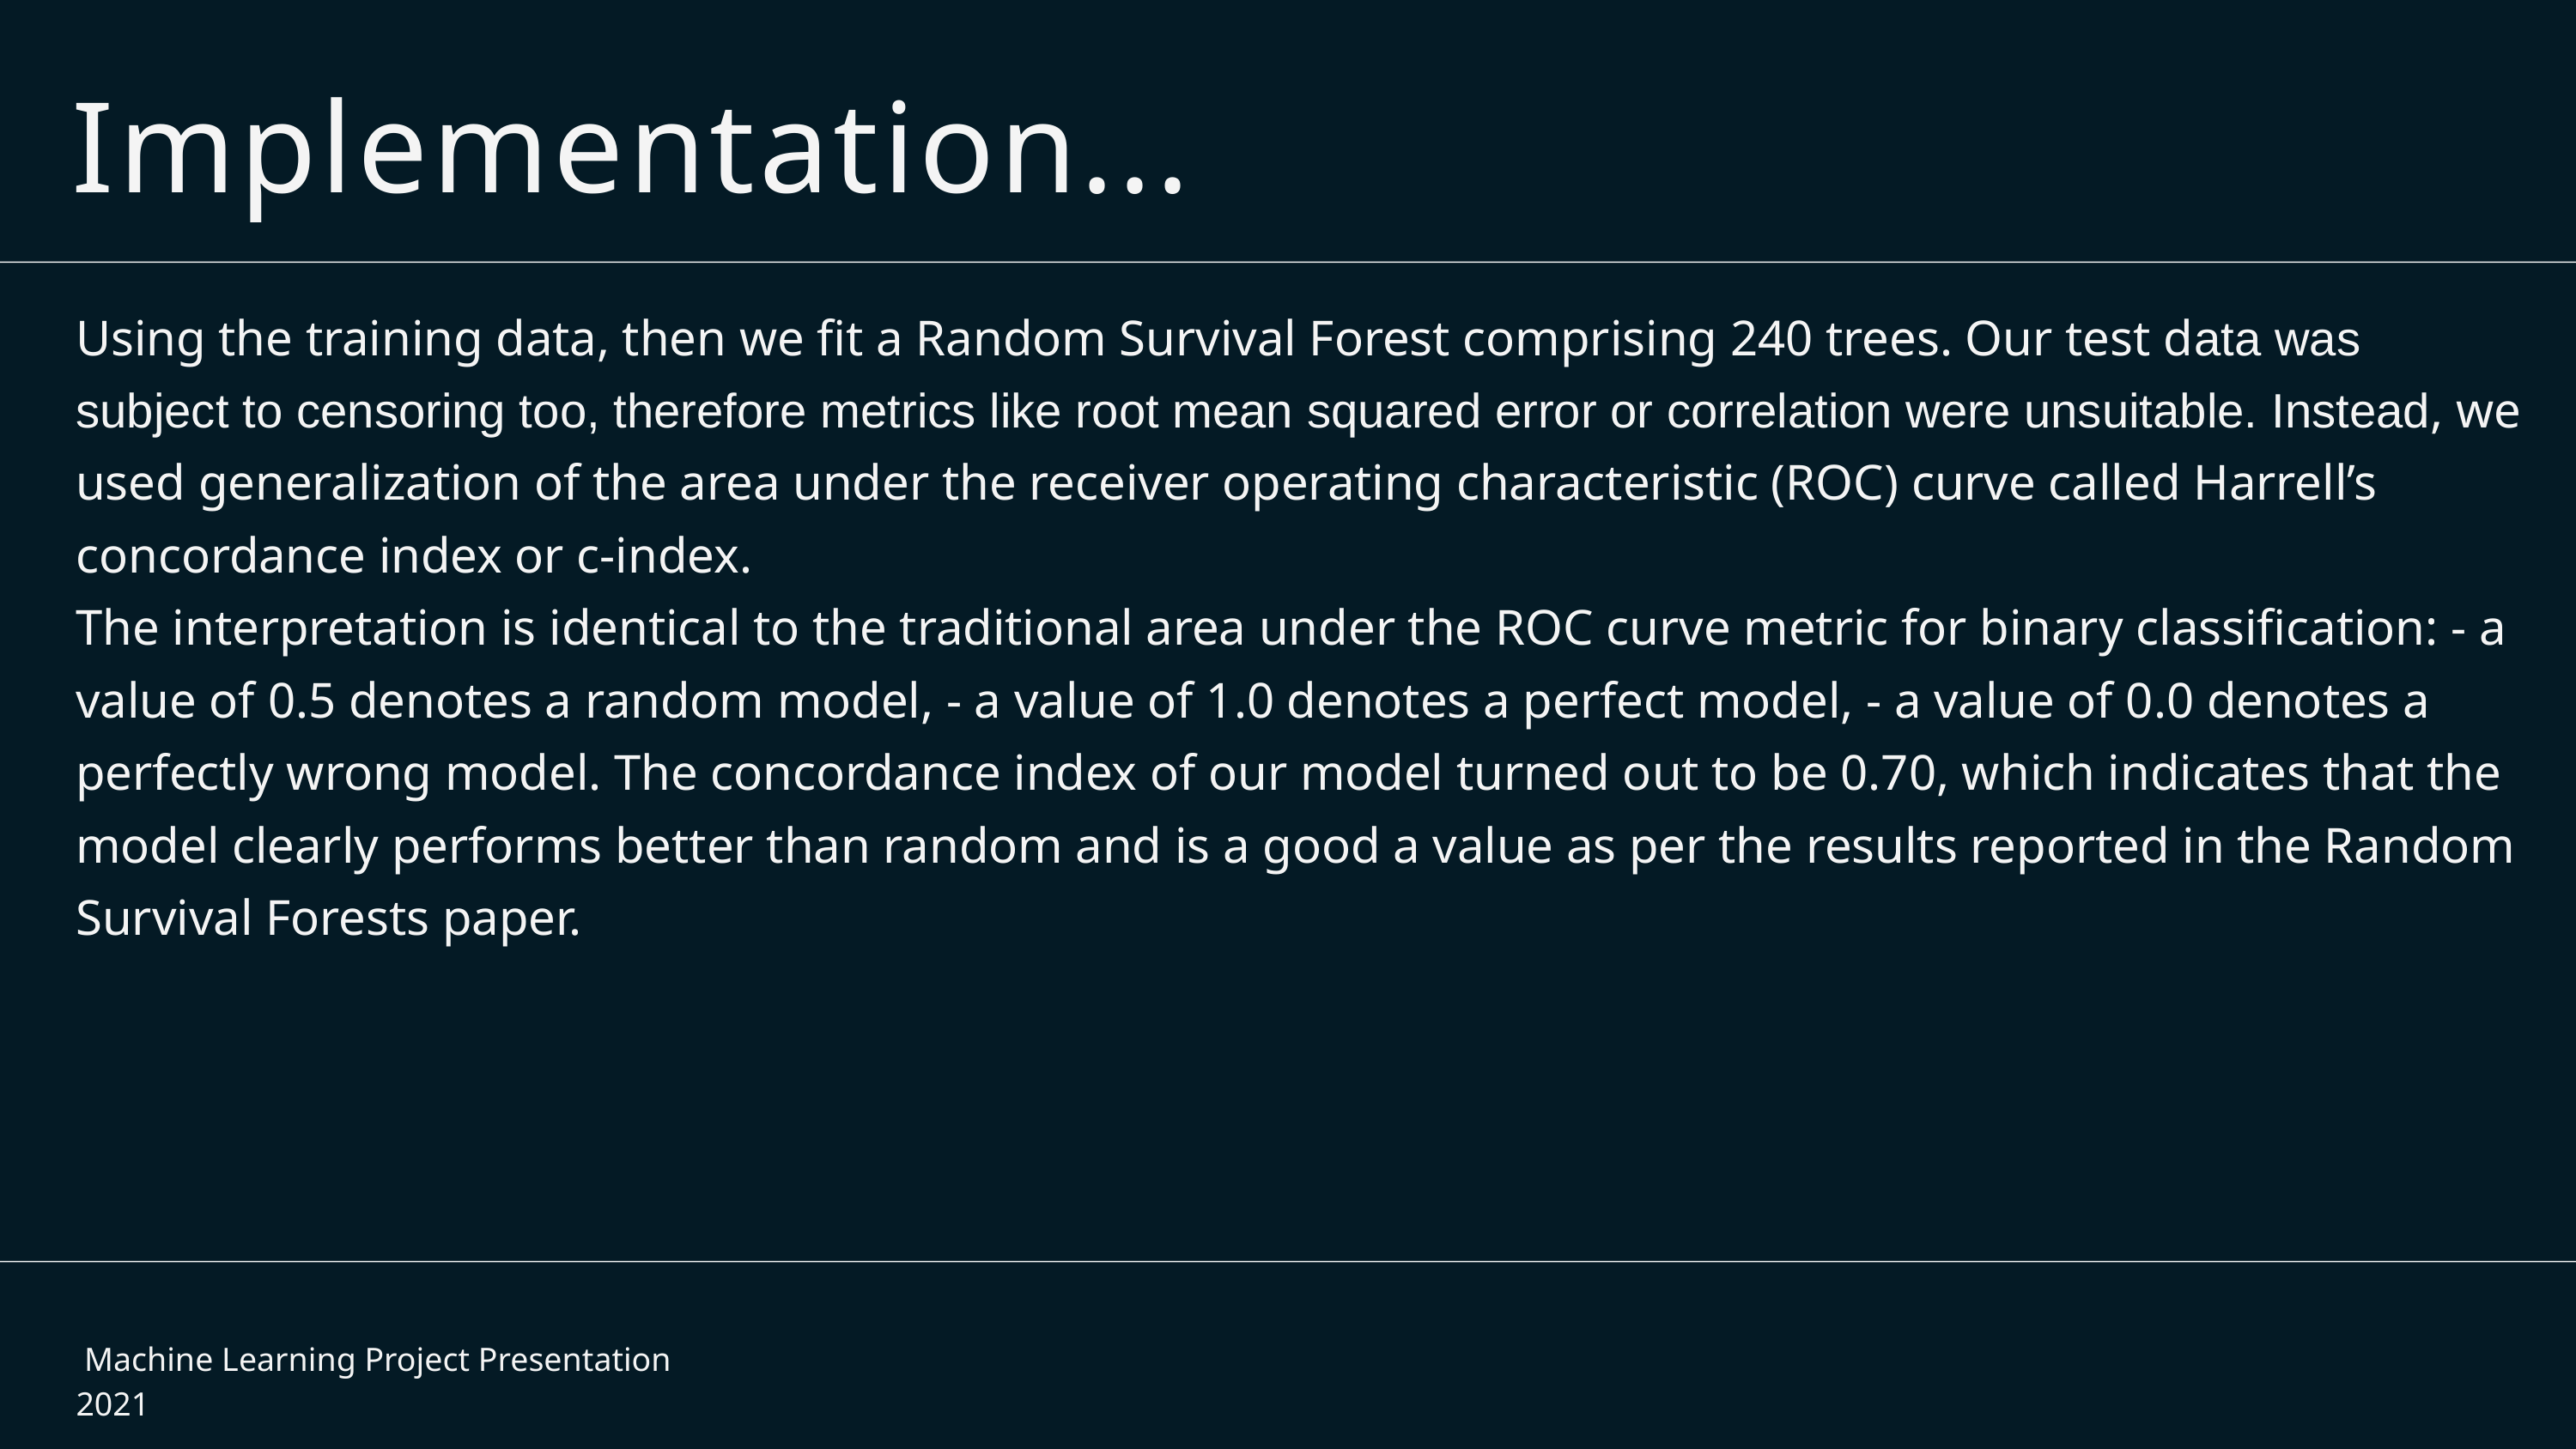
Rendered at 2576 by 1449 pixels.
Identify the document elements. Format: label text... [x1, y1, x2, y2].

text_box Implementation... [71, 73, 1429, 218]
text_box Using the training data, then we fit a Random Survival Forest comprising 240 trees. Our test data was subject to censoring too, therefore metrics like root mean squared error or correlation were unsuitable. Instead, we used generalization of the area under the receiver operating characteristic (ROC) curve called Harrell’s concordance index or c-index. The interpretation is identical to the traditional area under the ROC curve metric for binary classification: - a value of 0.5 denotes a random model, - a value of 1.0 denotes a perfect model, - a value of 0.0 denotes a perfectly wrong model. The concordance index of our model turned out to be 0.70, which indicates that the model clearly performs better than random and is a good a value as per the results reported in the Random Survival Forests paper. [76, 292, 2526, 1090]
text_box Machine Learning Project Presentation 2021 [76, 1332, 750, 1423]
